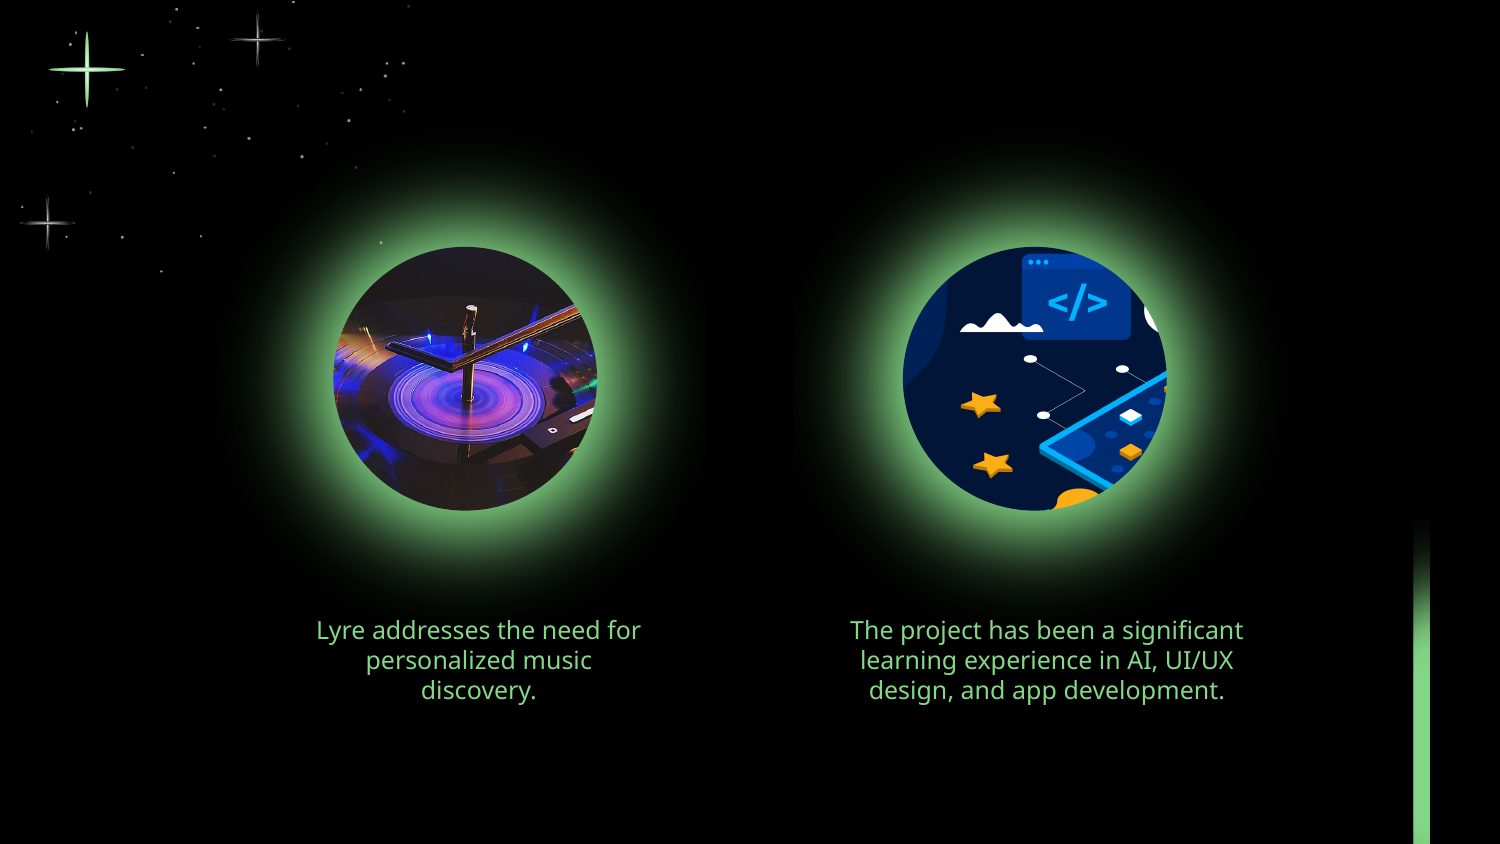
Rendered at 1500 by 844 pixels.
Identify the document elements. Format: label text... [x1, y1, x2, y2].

subtitle Lyre addresses the need for personalized music discovery. [292, 655, 666, 694]
picture [0, 0, 708, 647]
picture [792, 110, 1302, 647]
subtitle The project has been a significant learning experience in AI, UI/UX design, and app development. [834, 655, 1260, 694]
picture [1411, 485, 1436, 844]
